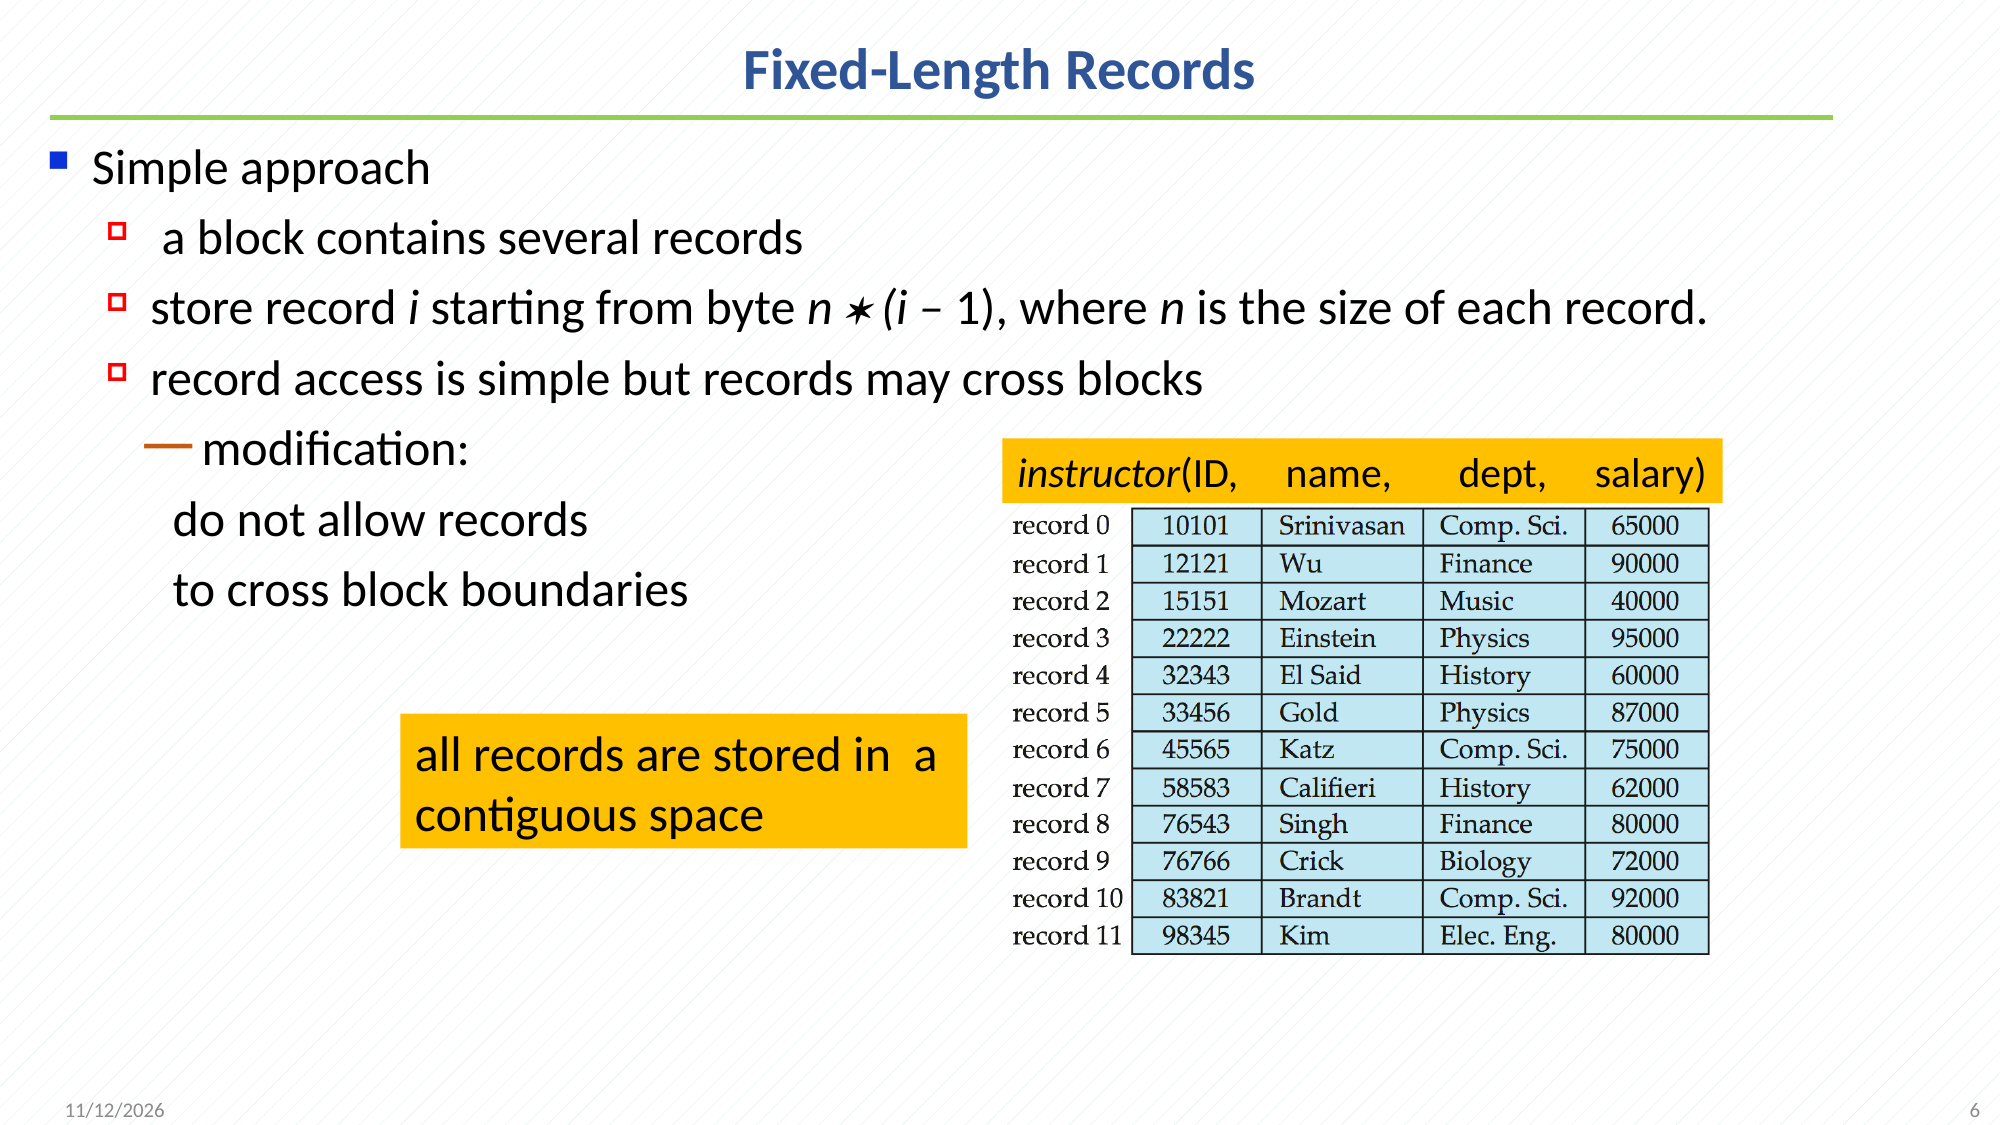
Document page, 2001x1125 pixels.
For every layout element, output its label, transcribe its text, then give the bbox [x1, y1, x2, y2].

title Fixed-Length Records [50, 13, 1949, 126]
list Simple approach a block contains several records store record i starting from byte n  (i – 1), where n is the size of each record. record access is simple but records may cross blocks modification: do not allow records to cross block boundaries [32, 126, 1974, 1081]
slide_number 6 [1545, 1079, 1996, 1125]
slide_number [49, 1079, 500, 1125]
picture [1012, 505, 1710, 955]
text_box instructor(ID, name, dept, salary) [1002, 438, 1723, 504]
text_box all records are stored in a contiguous space [400, 713, 968, 849]
